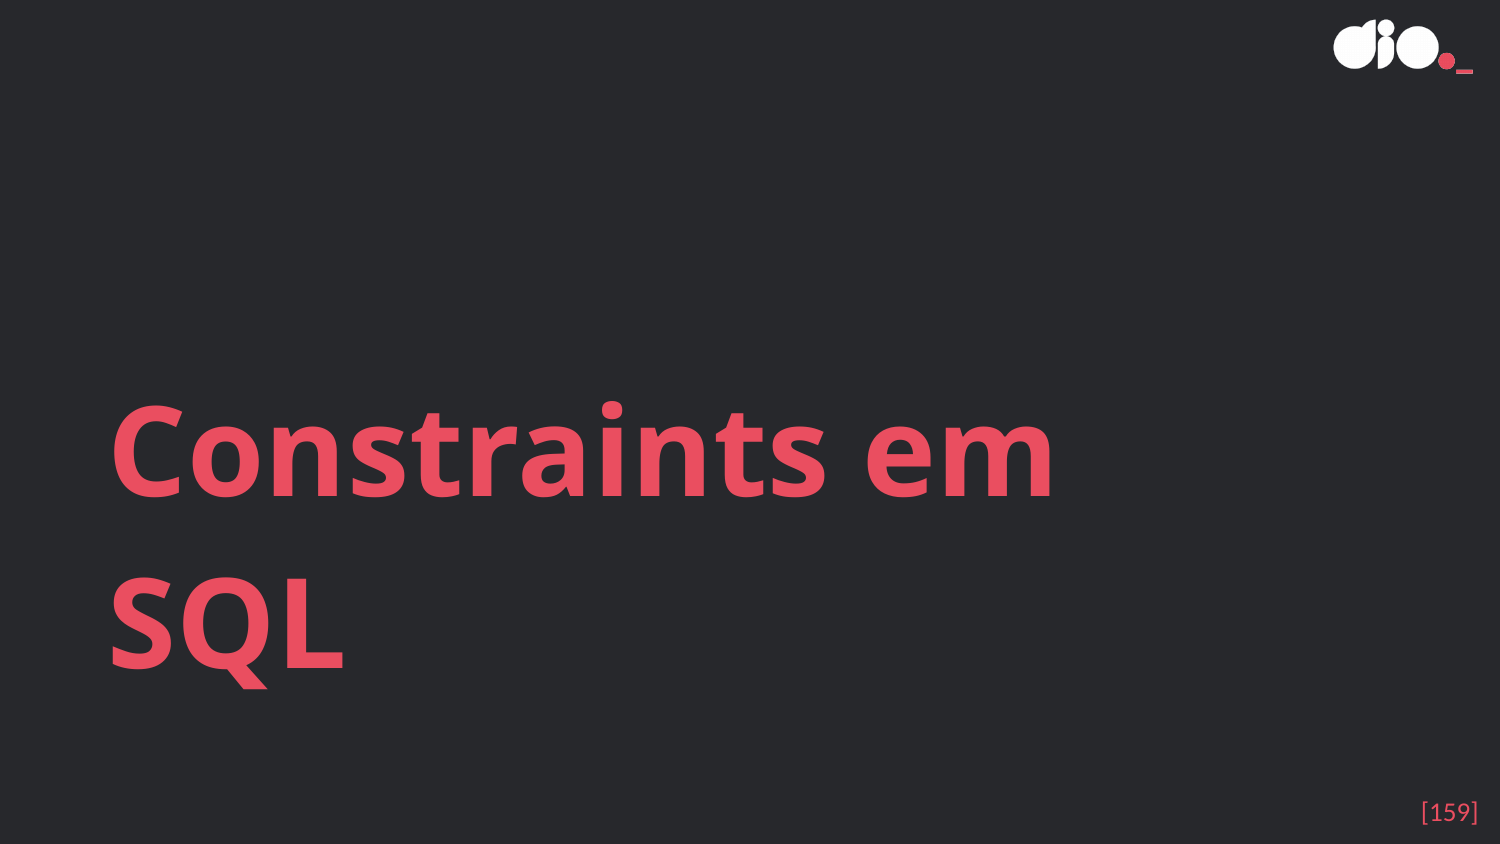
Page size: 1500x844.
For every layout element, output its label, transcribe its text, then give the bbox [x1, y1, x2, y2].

picture [1332, 19, 1474, 75]
text_box Constraints em SQL [92, 333, 1309, 599]
slide_number [159] [1403, 779, 1494, 844]
